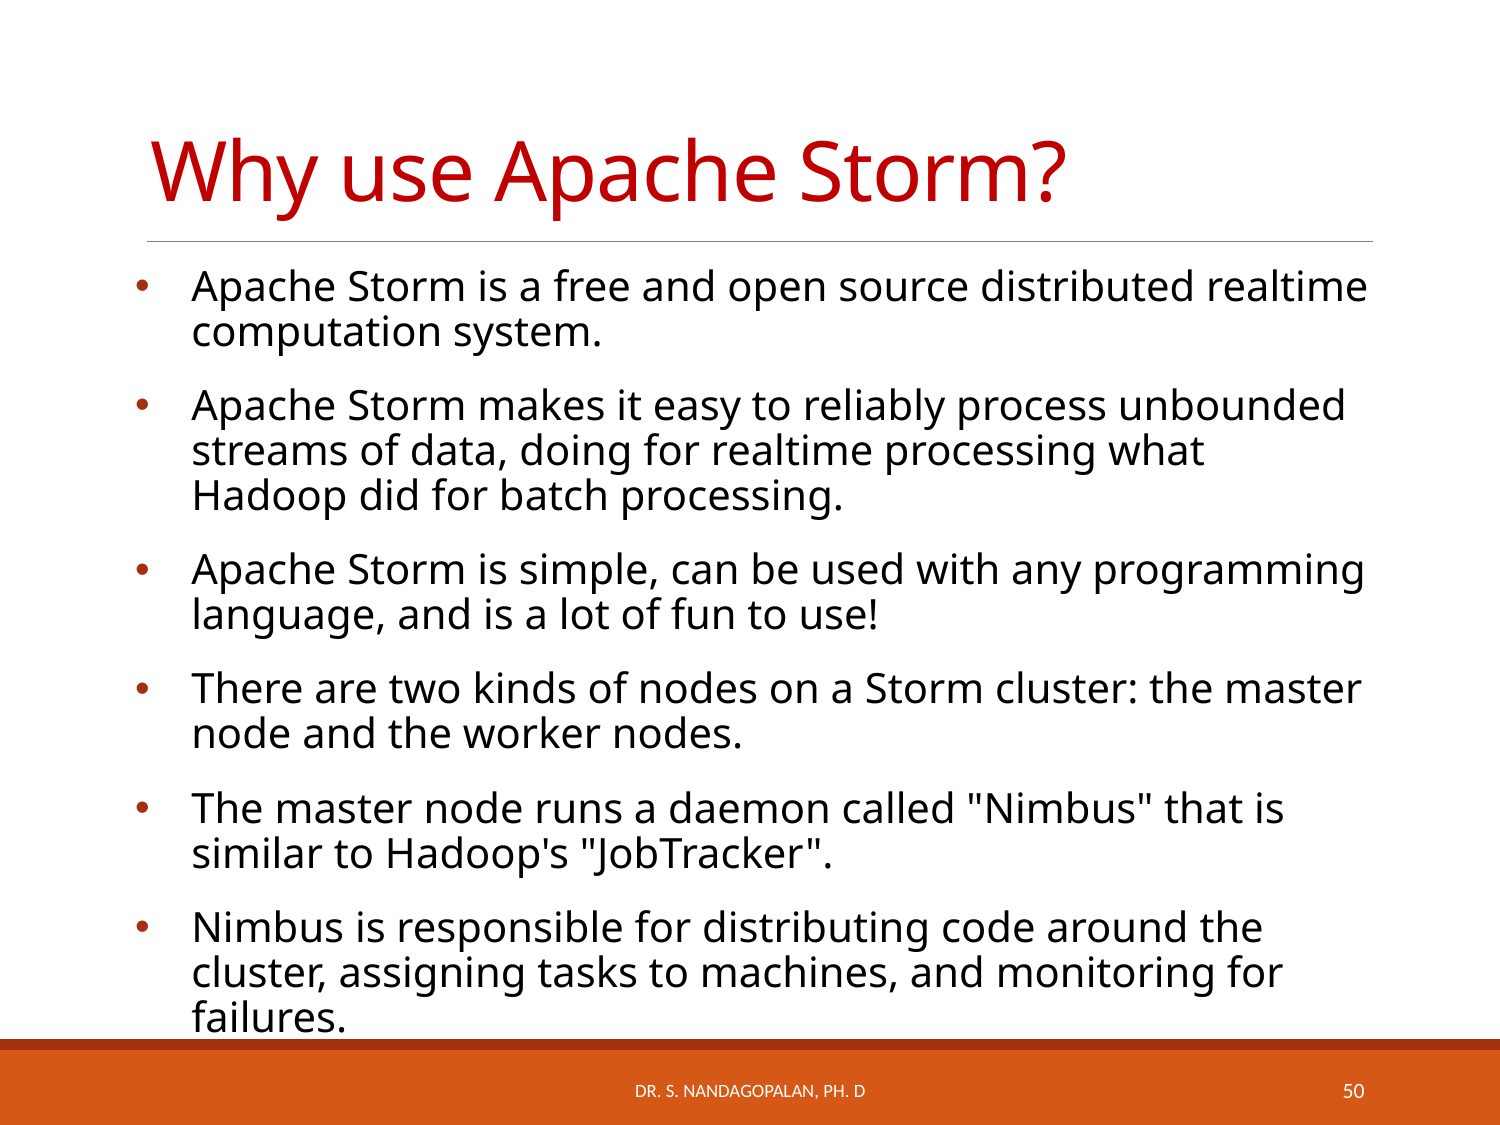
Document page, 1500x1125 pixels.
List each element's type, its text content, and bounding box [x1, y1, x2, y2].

slide_number 50 [1218, 1059, 1380, 1120]
footer Dr. S. Nandagopalan, Ph. D [453, 1059, 1047, 1120]
title Why use Apache Storm? [135, 47, 1373, 227]
list Apache Storm is a free and open source distributed realtime computation system. Apache Storm makes it easy to reliably process unbounded streams of data, doing for realtime processing what Hadoop did for batch processing. Apache Storm is simple, can be used with any programming language, and is a lot of fun to use! There are two kinds of nodes on a Storm cluster: the master node and the worker nodes. The master node runs a daemon called "Nimbus" that is similar to Hadoop's "JobTracker". Nimbus is responsible for distributing code around the cluster, assigning tasks to machines, and monitoring for failures. [135, 258, 1373, 1028]
